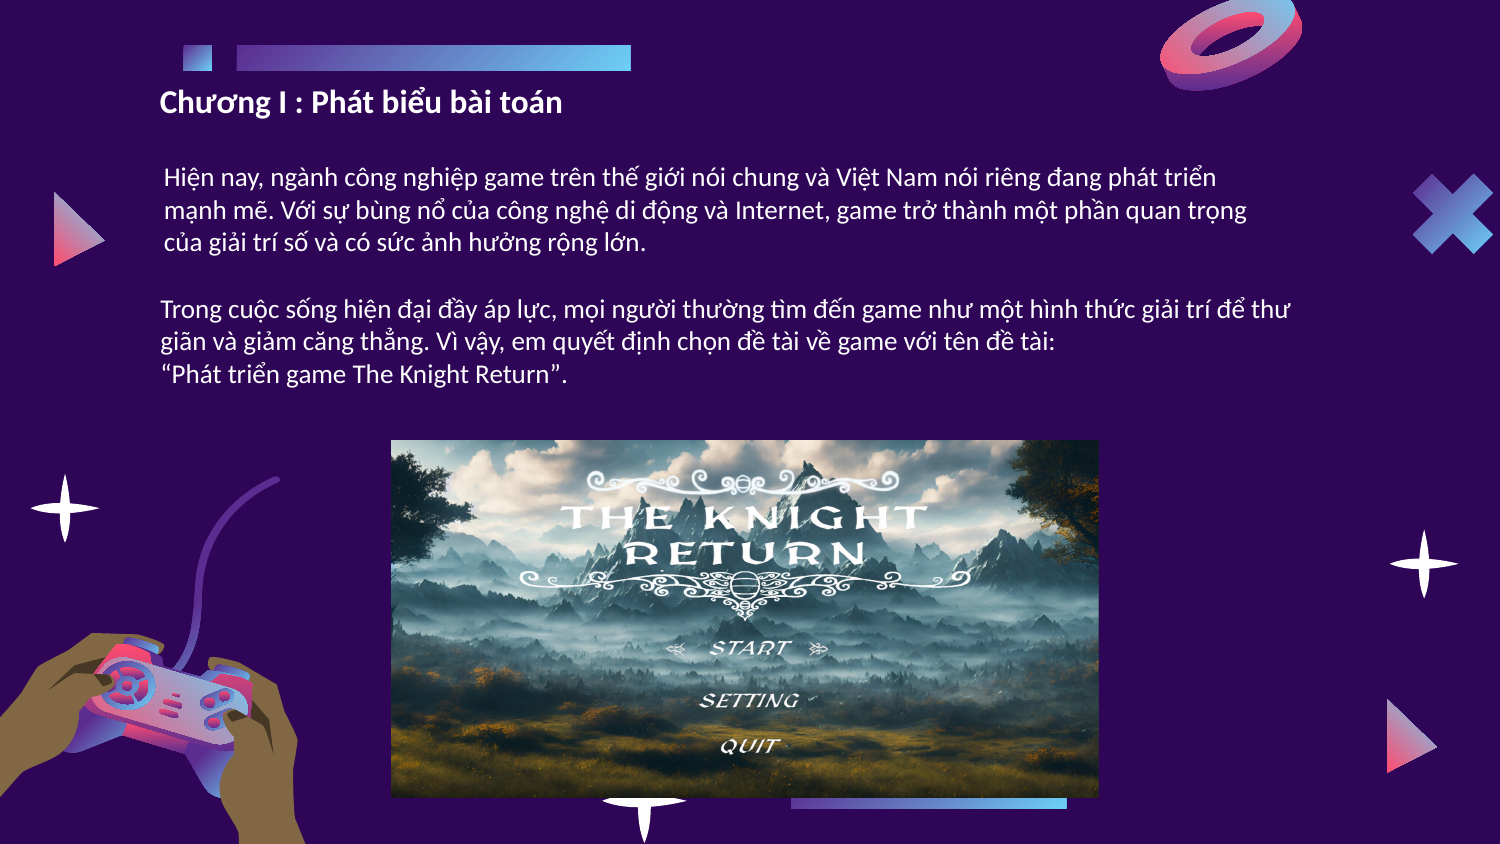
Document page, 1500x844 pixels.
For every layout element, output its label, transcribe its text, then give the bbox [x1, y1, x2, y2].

text_box Trong cuộc sống hiện đại đầy áp lực, mọi người thường tìm đến game như một hình thức giải trí để thư giãn và giảm căng thẳng. Vì vậy, em quyết định chọn đề tài về game với tên đề tài: “Phát triển game The Knight Return”. [145, 276, 1308, 396]
title Hiện nay, ngành công nghiệp game trên thế giới nói chung và Việt Nam nói riêng đang phát triển mạnh mẽ. Với sự bùng nổ của công nghệ di động và Internet, game trở thành một phần quan trọng của giải trí số và có sức ảnh hưởng rộng lớn. [148, 144, 1296, 276]
text_box Chương I : Phát biểu bài toán [145, 72, 579, 128]
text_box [0, 474, 309, 844]
picture [391, 440, 1099, 798]
